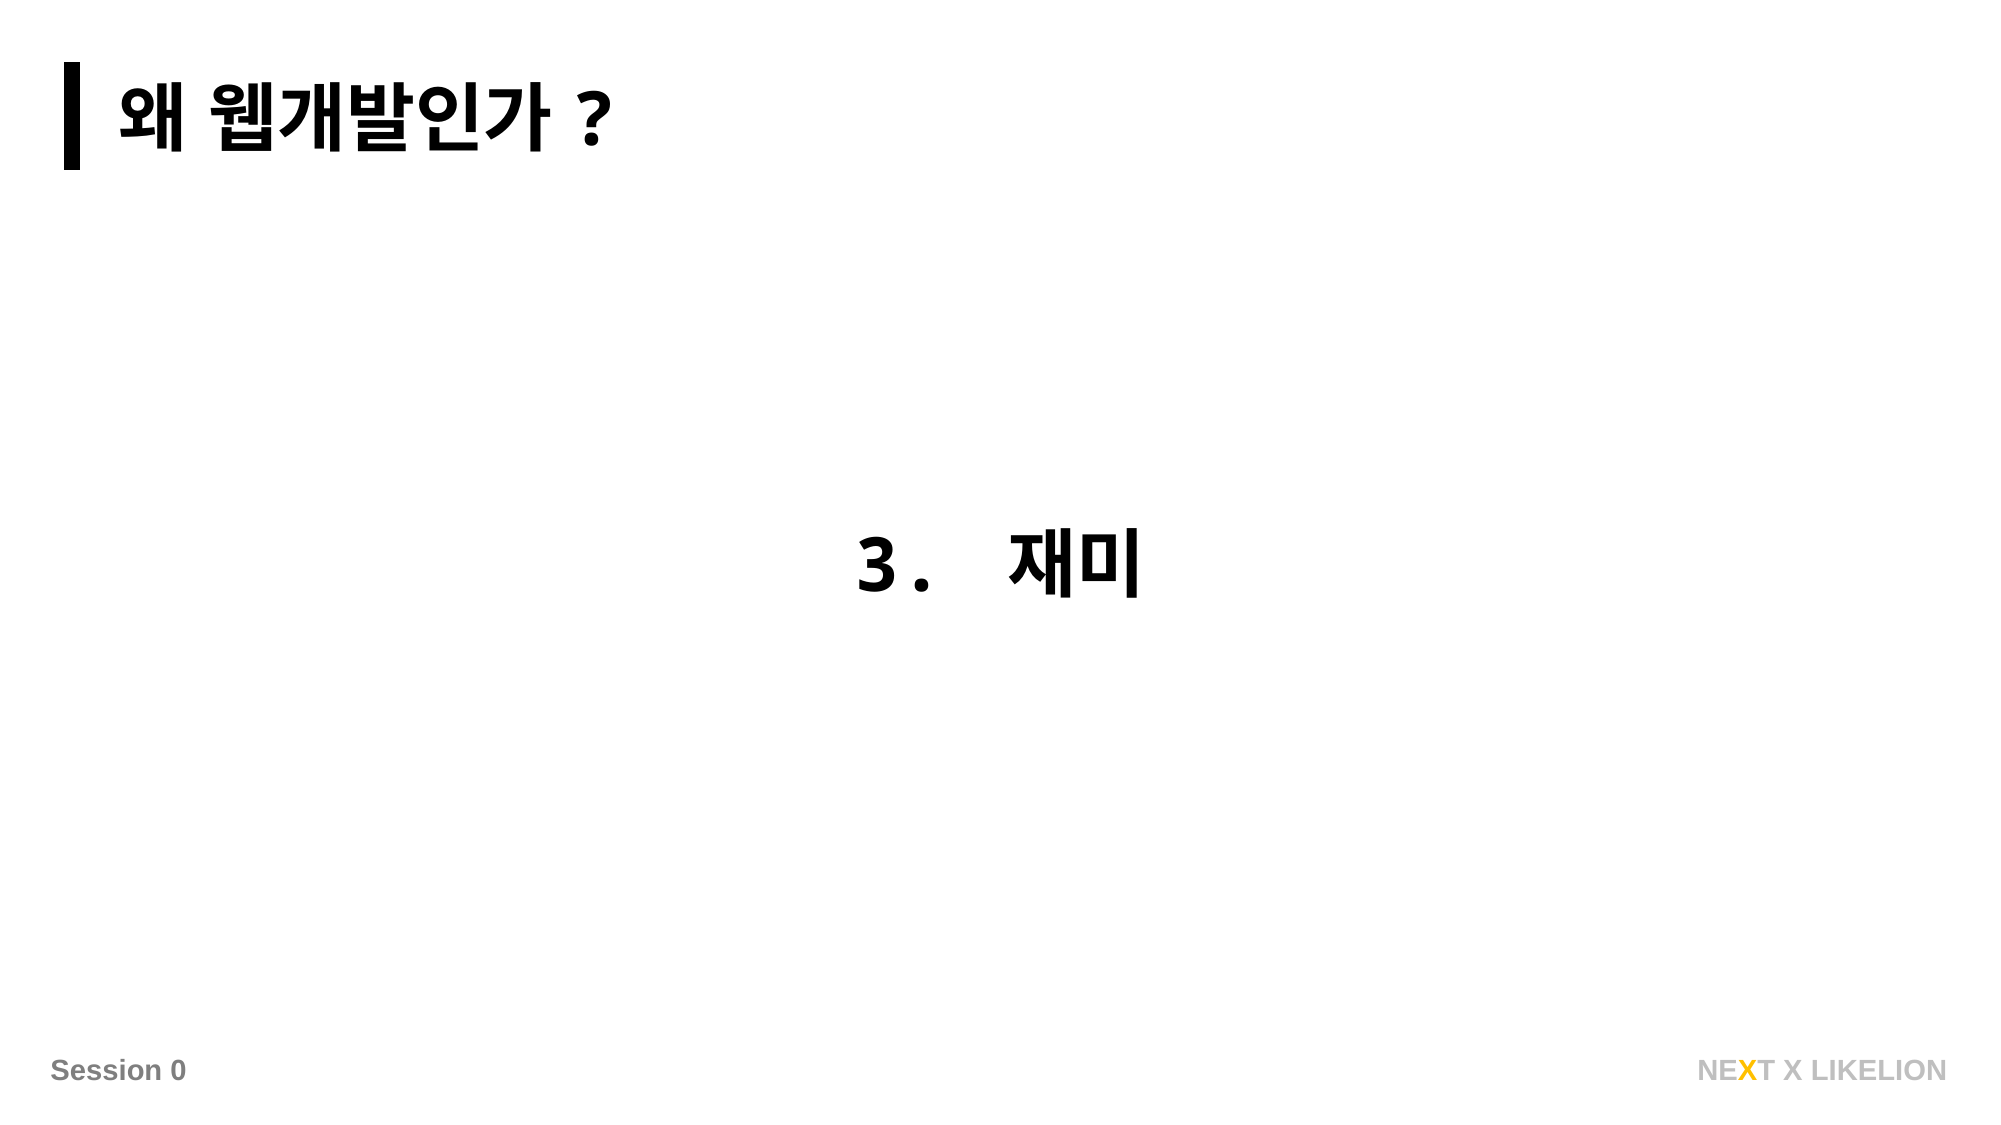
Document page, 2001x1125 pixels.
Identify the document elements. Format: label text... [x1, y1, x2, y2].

text_box Session 0 [35, 1044, 318, 1095]
text_box [64, 63, 80, 170]
text_box 왜 웹개발인가? [103, 63, 942, 169]
text_box NEXT X LIKELION [1682, 1044, 1965, 1095]
text_box 3. 재미 [484, 509, 1516, 615]
